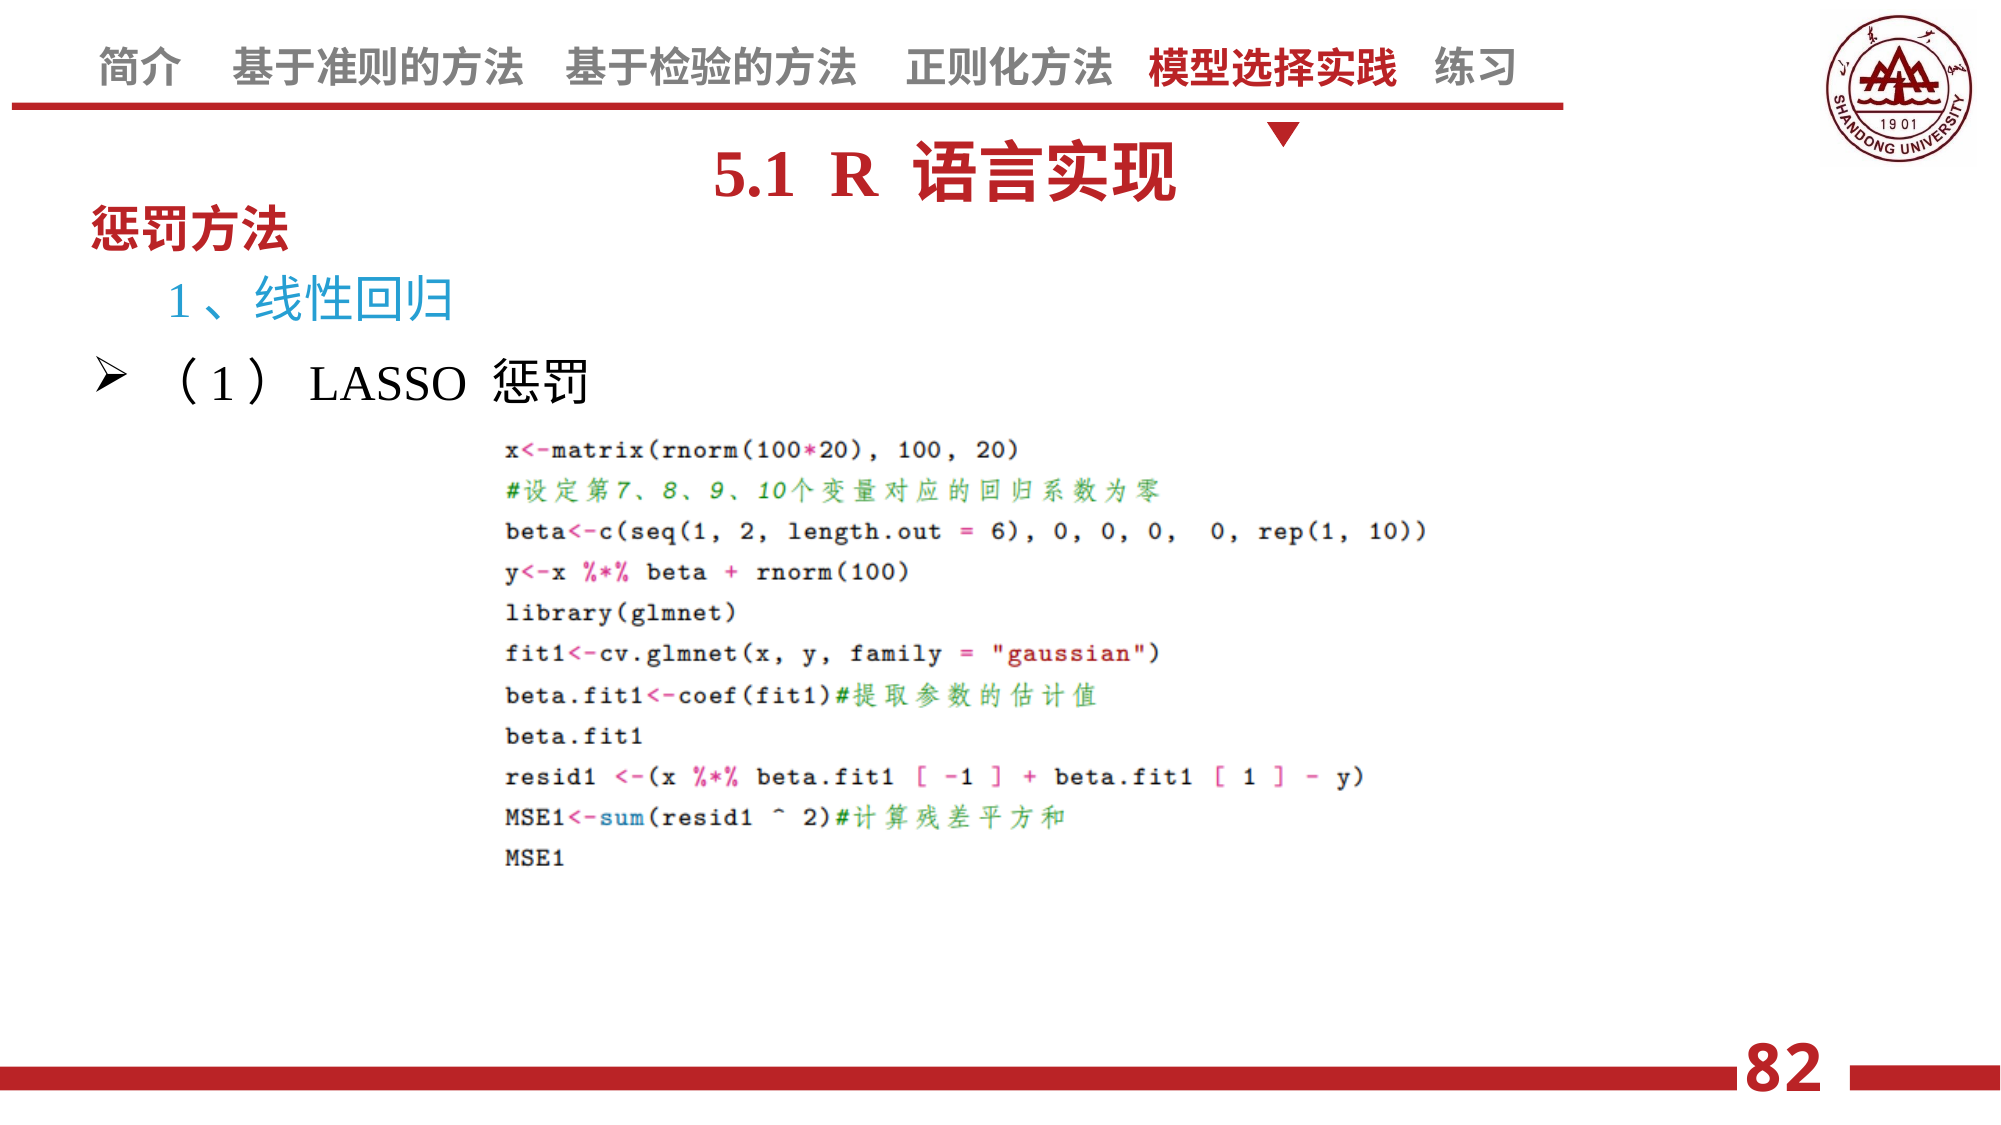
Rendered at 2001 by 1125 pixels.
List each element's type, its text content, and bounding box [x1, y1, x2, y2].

text_box 惩罚方法 [75, 189, 1078, 265]
picture [497, 424, 1461, 881]
text_box 1、线性回归 [77, 245, 1923, 335]
text_box （1）LASSO 惩罚 [77, 327, 1882, 418]
text_box 5.1 R 语言实现 [685, 122, 1689, 218]
picture [1820, 9, 1977, 167]
